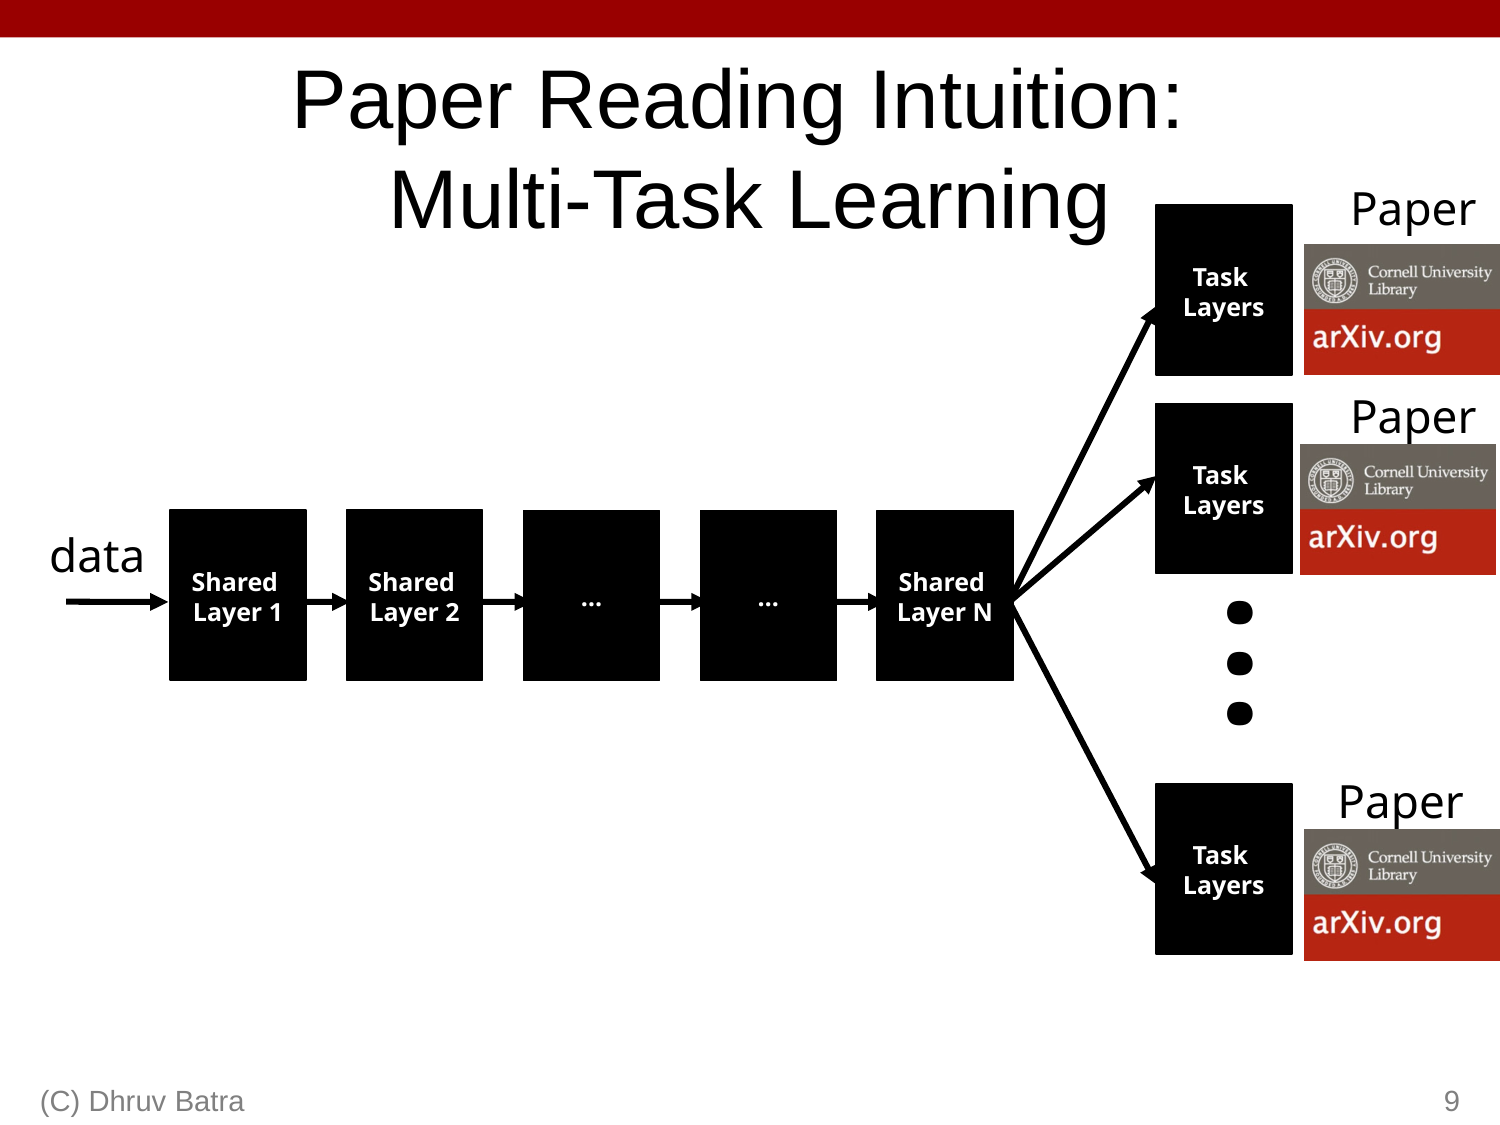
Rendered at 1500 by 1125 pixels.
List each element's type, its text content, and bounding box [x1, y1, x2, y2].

text_box [837, 595, 877, 609]
slide_number 9 [1162, 1049, 1476, 1125]
text_box [1094, 766, 1157, 885]
text_box Shared Layer 2 [346, 510, 483, 681]
picture [1304, 244, 1500, 376]
text_box [307, 595, 346, 609]
text_box Shared Layer 1 [170, 510, 307, 681]
text_box Paper Reading Intuition: Multi-Task Learning [0, 37, 1500, 150]
text_box [66, 595, 169, 609]
text_box [660, 595, 700, 609]
text_box Task Layers [1155, 403, 1292, 574]
text_box Paper 6 [1314, 762, 1488, 827]
text_box [483, 595, 523, 609]
footer (C) Dhruv Batra [24, 1049, 501, 1125]
text_box [1056, 475, 1157, 561]
picture [1300, 444, 1497, 576]
text_box … [523, 510, 660, 681]
picture [1304, 829, 1500, 961]
text_box [1009, 305, 1157, 601]
text_box Paper 1 [1326, 170, 1500, 235]
text_box Shared Layer N [877, 510, 1014, 681]
text_box data [10, 516, 184, 581]
text_box Task Layers [1155, 205, 1292, 376]
text_box Task Layers [1155, 783, 1292, 954]
text_box … [700, 510, 837, 681]
text_box Paper 2 [1326, 382, 1500, 442]
text_box ... [1041, 561, 1266, 766]
